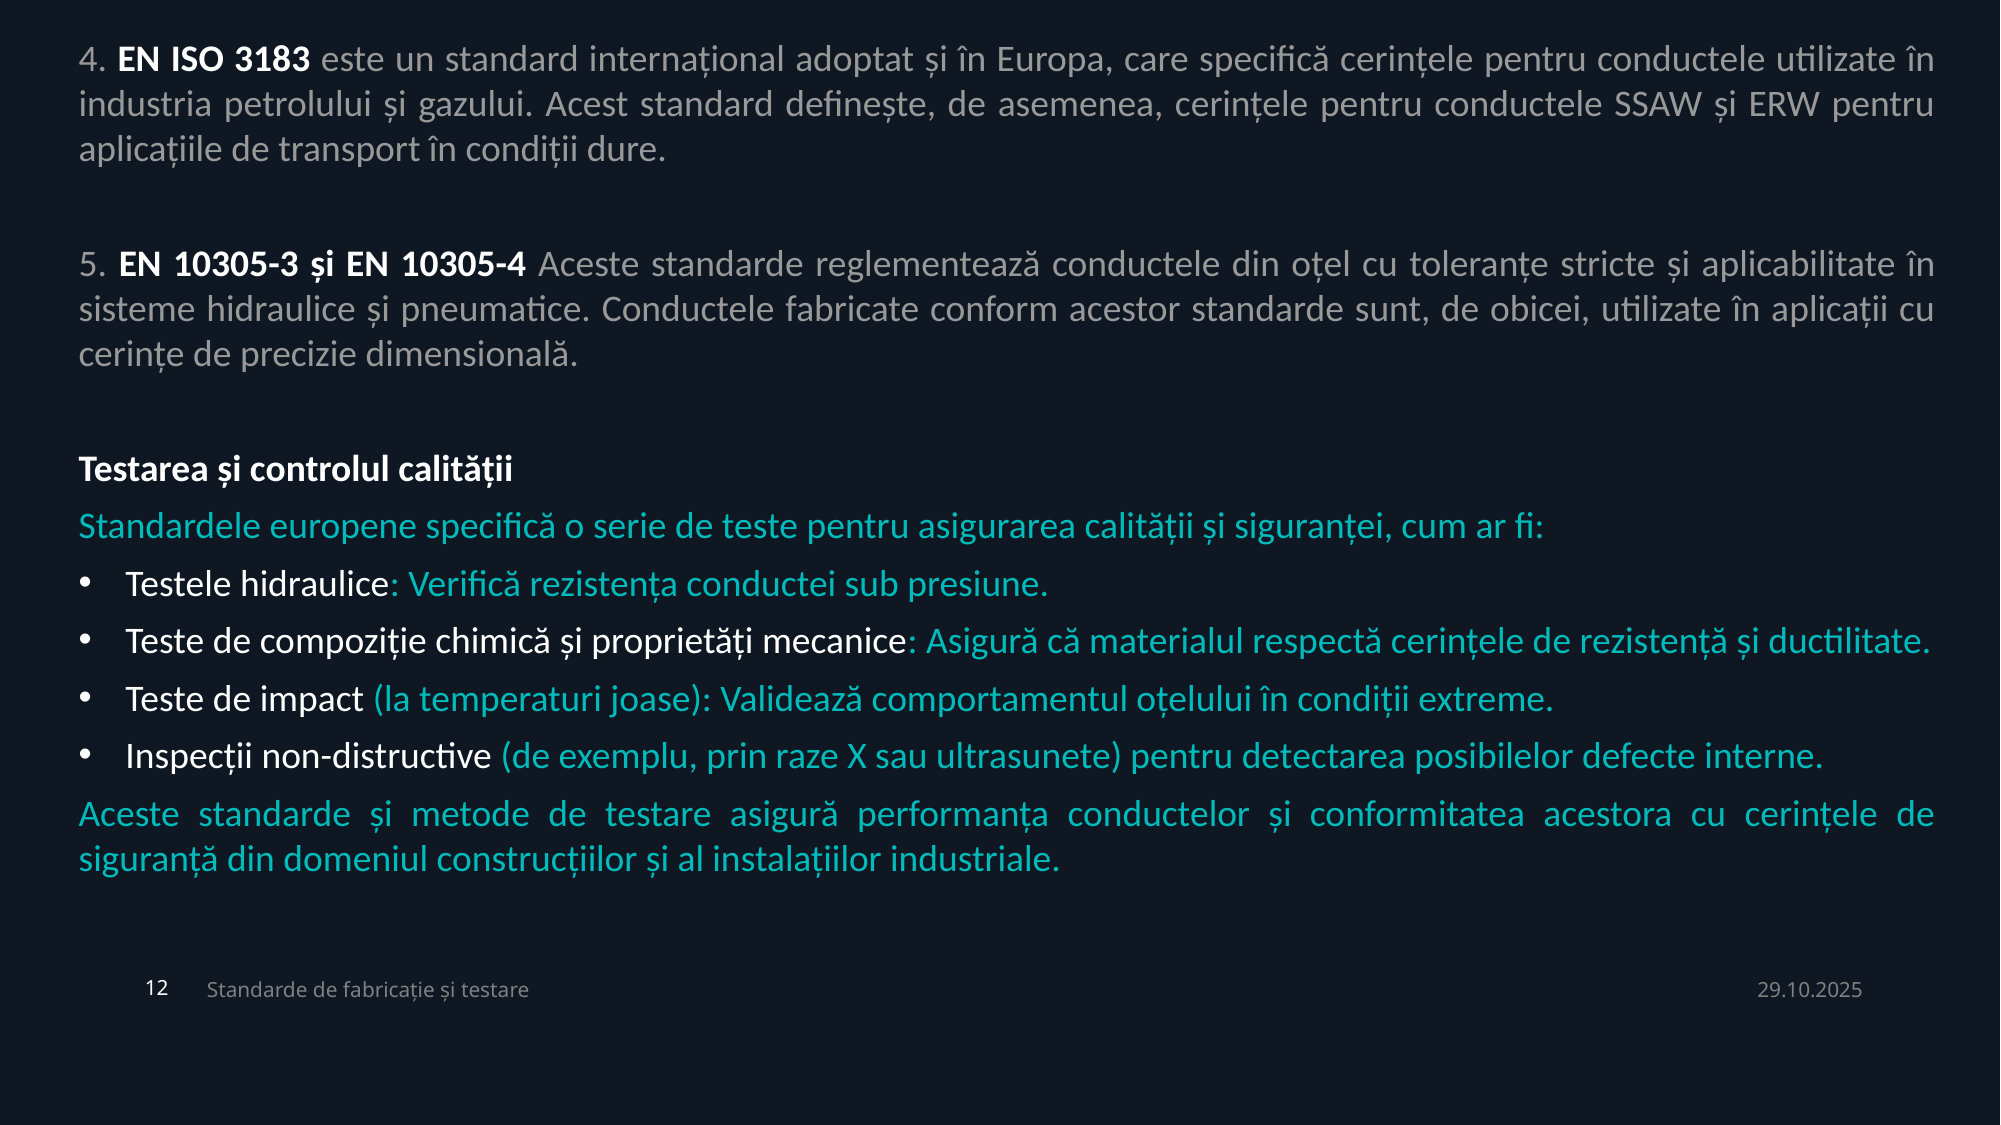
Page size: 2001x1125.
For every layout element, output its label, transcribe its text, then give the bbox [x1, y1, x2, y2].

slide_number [1643, 964, 1863, 1014]
footer Standarde de fabricație și testare [191, 964, 671, 1014]
slide_number 12 [127, 964, 186, 1014]
text_box 4. EN ISO 3183 este un standard internațional adoptat și în Europa, care specifică cerințele pentru conductele utilizate în industria petrolului și gazului. Acest standard definește, de asemenea, cerințele pentru conductele SSAW și ERW pentru aplicațiile de transport în condiții dure. 5. EN 10305-3 și EN 10305-4 Aceste standarde reglementează conductele din oțel cu toleranțe stricte și aplicabilitate în sisteme hidraulice și pneumatice. Conductele fabricate conform acestor standarde sunt, de obicei, utilizate în aplicații cu cerințe de precizie dimensională. Testarea și controlul calității Standardele europene specifică o serie de teste pentru asigurarea calității și siguranței, cum ar fi: Testele hidraulice: Verifică rezistența conductei sub presiune. Teste de compoziție chimică și proprietăți mecanice: Asigură că materialul respectă cerințele de rezistență și ductilitate. Teste de impact (la temperaturi joase): Validează comportamentul oțelului în condiții extreme. Inspecții non-distructive (de exemplu, prin raze X sau ultrasunete) pentru detectarea posibilelor defecte interne. Aceste standarde și metode de testare asigură performanța conductelor și conformitatea acestora cu cerințele de siguranță din domeniul construcțiilor și al instalațiilor industriale. [63, 26, 1952, 887]
